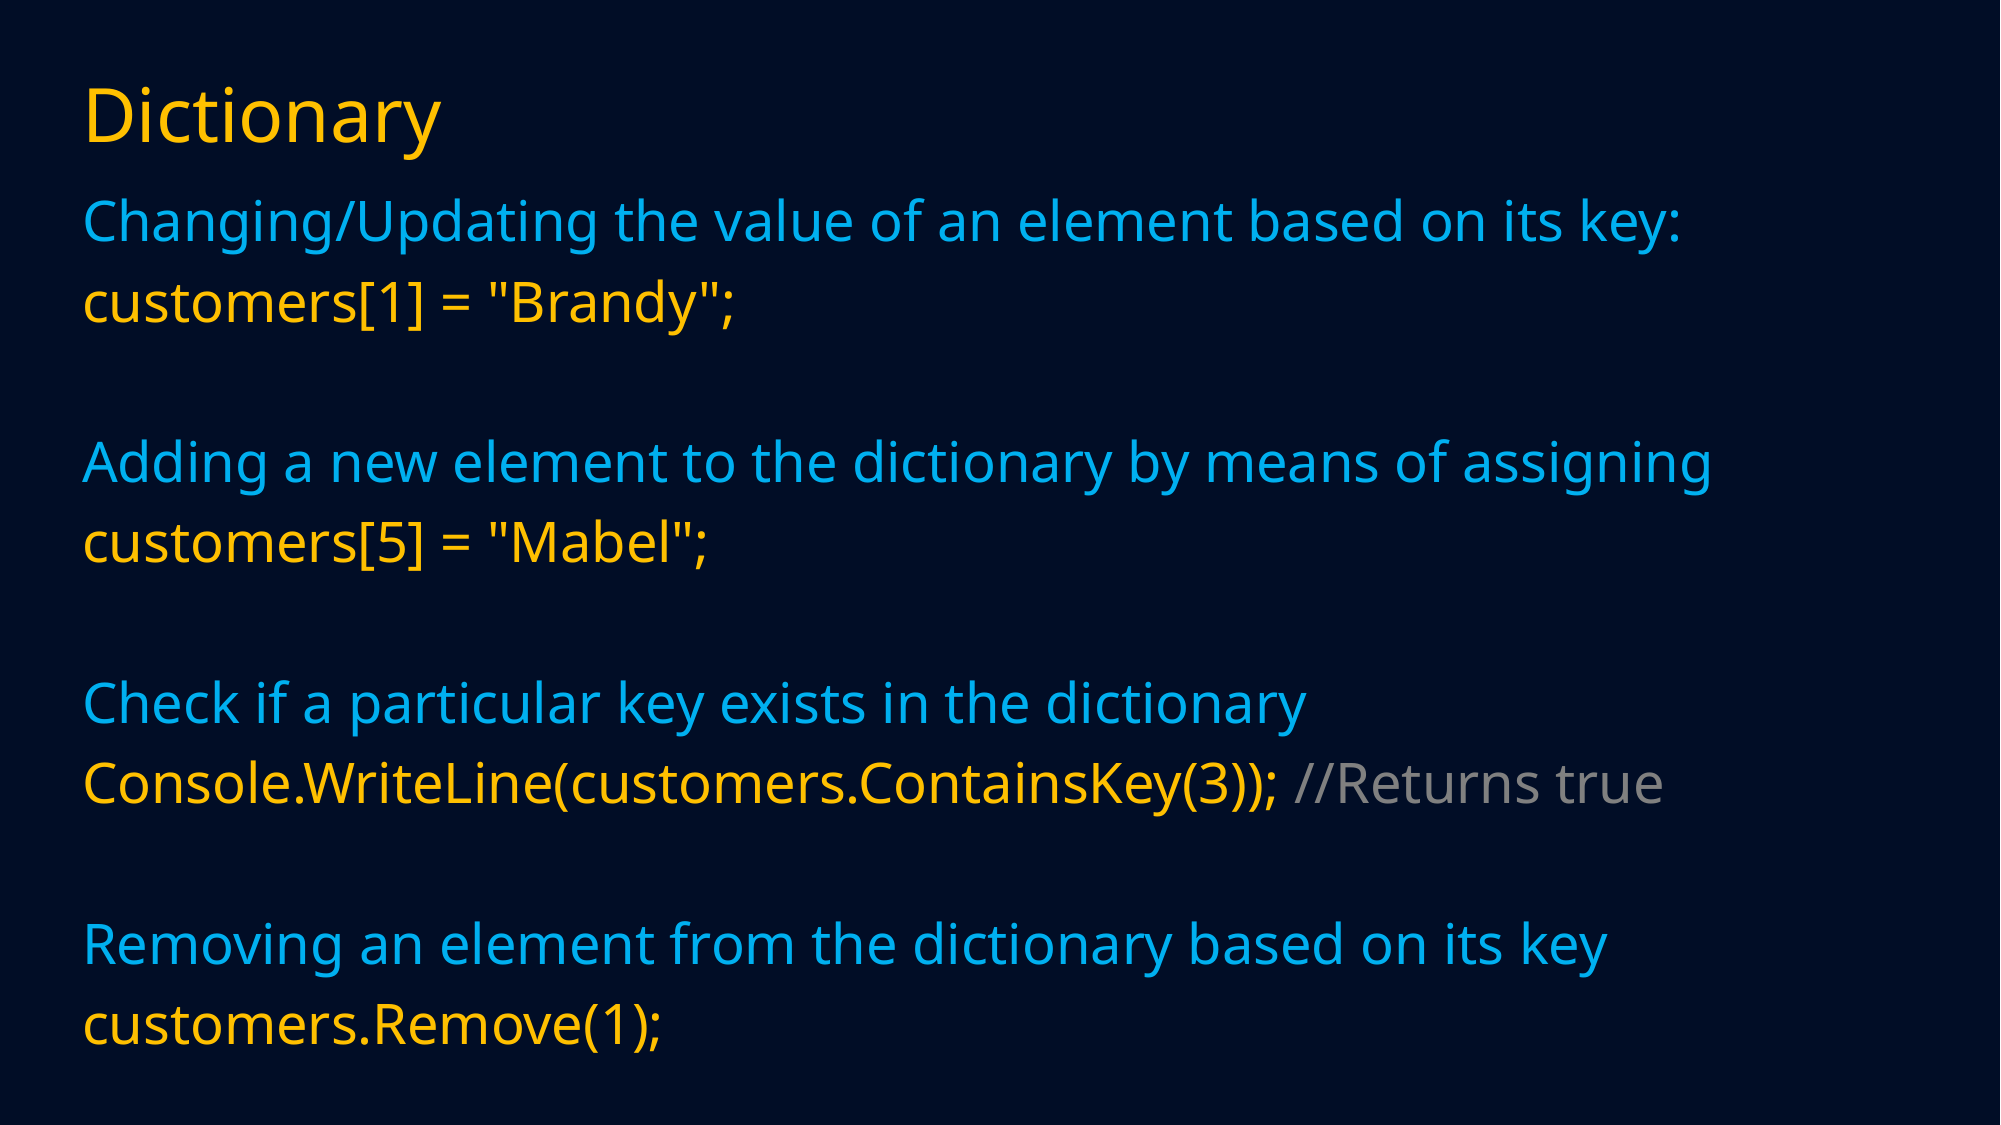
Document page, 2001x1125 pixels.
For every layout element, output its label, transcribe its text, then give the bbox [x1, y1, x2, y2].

list Changing/Updating the value of an element based on its key: customers[1] = "Brandy"; Adding a new element to the dictionary by means of assigning customers[5] = "Mabel"; Check if a particular key exists in the dictionary Console.WriteLine(customers.ContainsKey(3)); //Returns true Removing an element from the dictionary based on its key customers.Remove(1); [67, 228, 1926, 1067]
title Dictionary [67, 9, 1926, 228]
